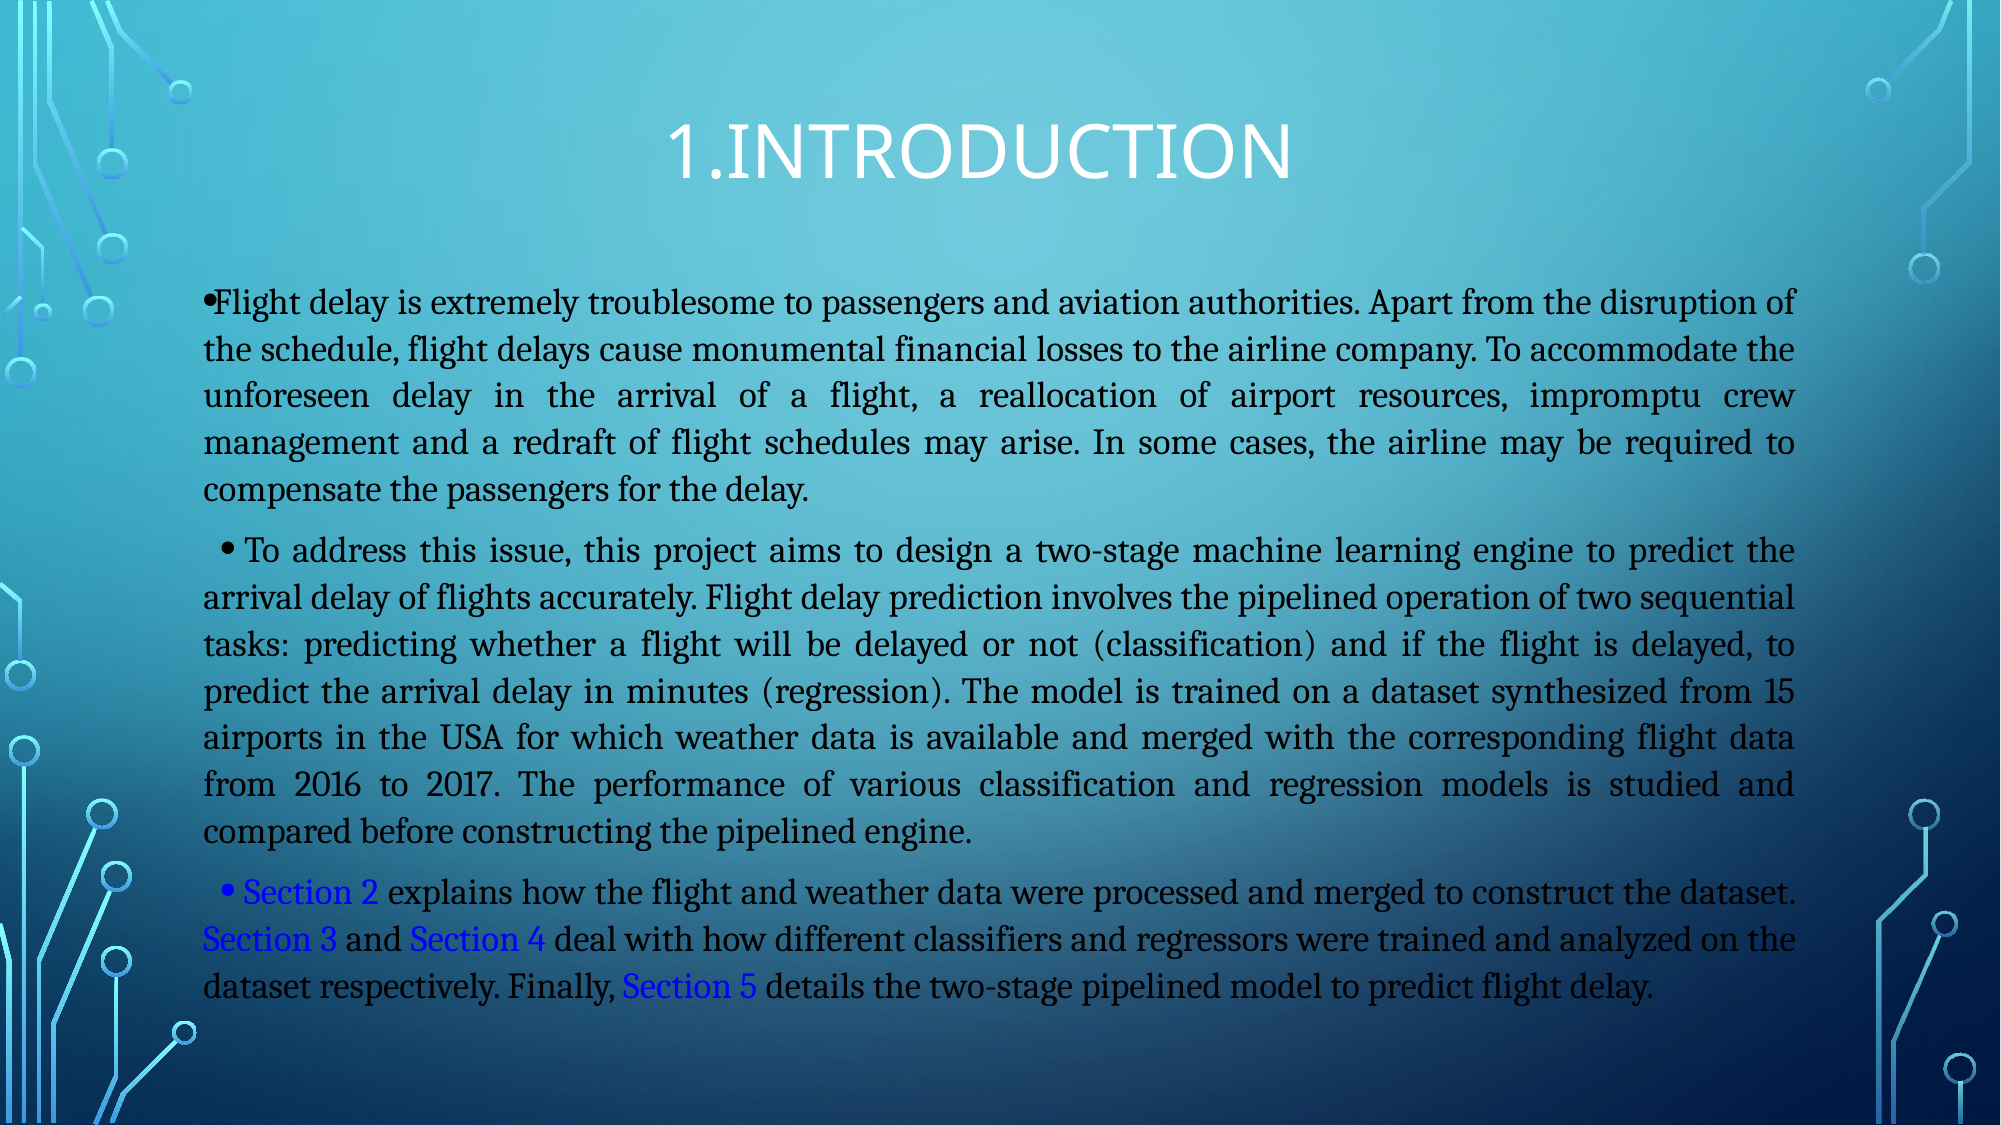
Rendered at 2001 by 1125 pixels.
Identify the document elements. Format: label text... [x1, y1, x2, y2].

title 1.Introduction [157, 32, 1783, 276]
list Flight delay is extremely troublesome to passengers and aviation authorities. Apart from the disruption of the schedule, flight delays cause monumental financial losses to the airline company. To accommodate the unforeseen delay in the arrival of a flight, a reallocation of airport resources, impromptu crew management and a redraft of flight schedules may arise. In some cases, the airline may be required to compensate the passengers for the delay. To address this issue, this project aims to design a two-stage machine learning engine to predict the arrival delay of flights accurately. Flight delay prediction involves the pipelined operation of two sequential tasks: predicting whether a flight will be delayed or not (classification) and if the flight is delayed, to predict the arrival delay in minutes (regression). The model is trained on a dataset synthesized from 15 airports in the USA for which weather data is available and merged with the corresponding flight data from 2016 to 2017. The performance of various classification and regression models is studied and compared before constructing the pipelined engine. Section 2 explains how the flight and weather data were processed and merged to construct the dataset. Section 3 and Section 4 deal with how different classifiers and regressors were trained and analyzed on the dataset respectively. Finally, Section 5 details the two-stage pipelined model to predict flight delay. [187, 267, 1813, 1024]
